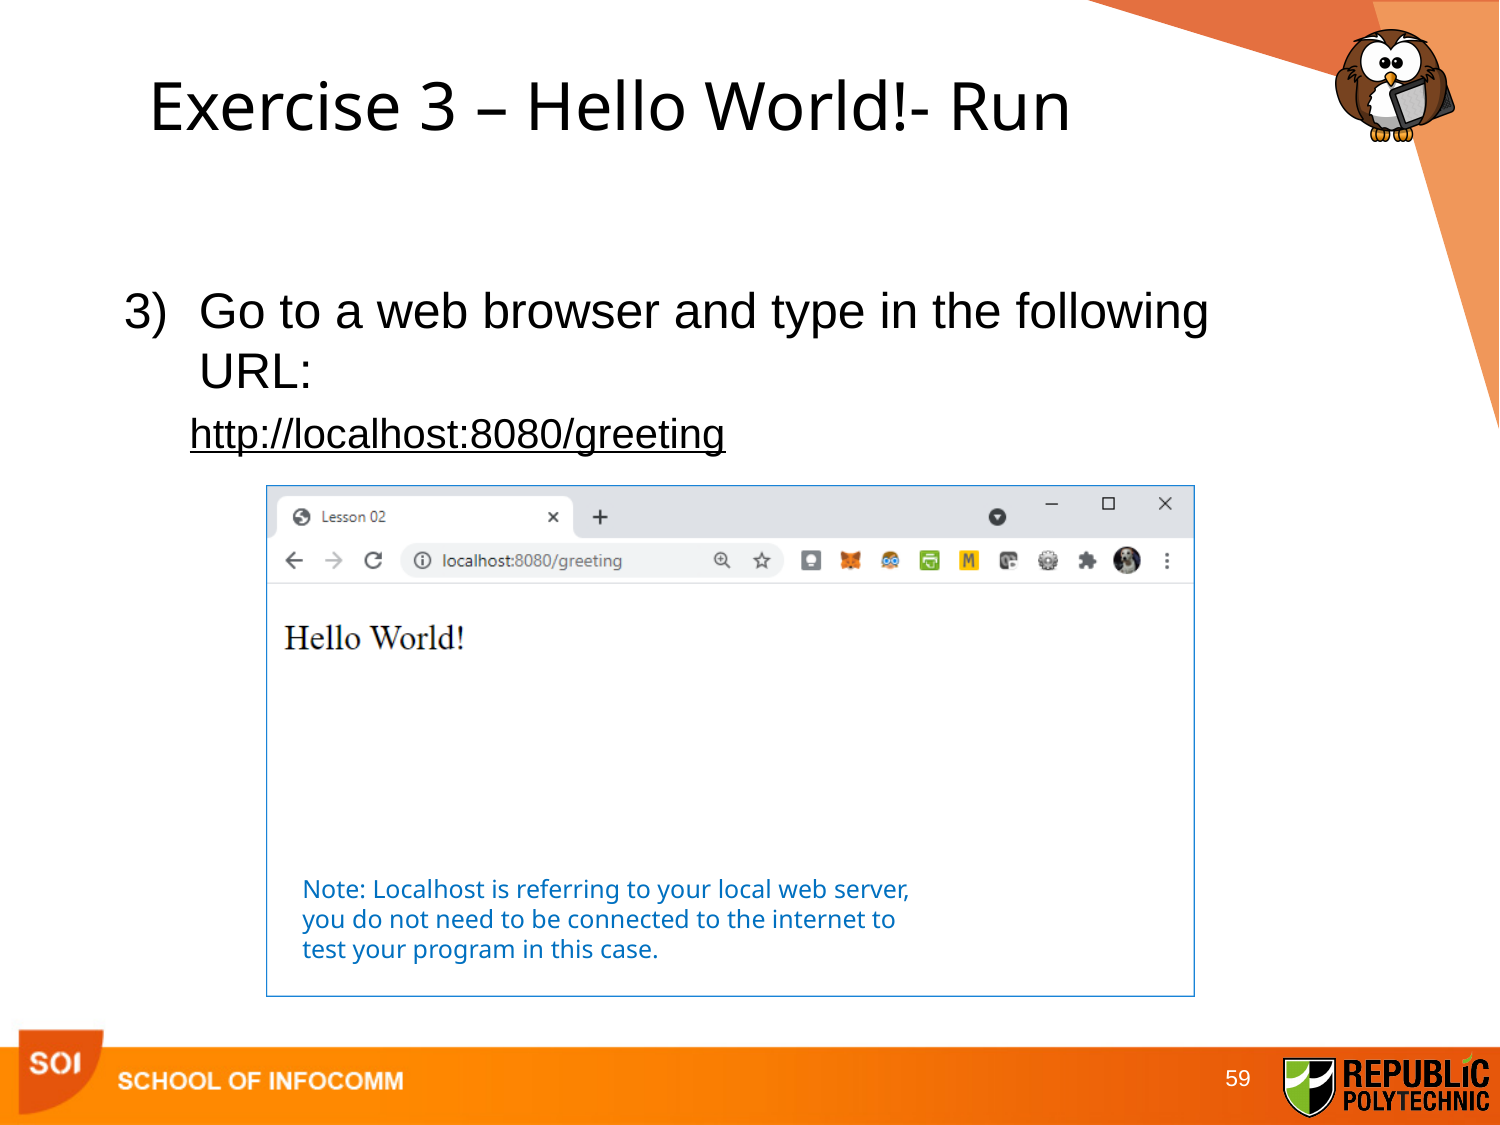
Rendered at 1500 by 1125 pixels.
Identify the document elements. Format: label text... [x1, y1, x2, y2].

list Go to a web browser and type in the following URL: http://localhost:8080/greeting [109, 270, 1352, 888]
slide_number 59 [1210, 1056, 1500, 1117]
text_box Exercise 3 – Hello World!- Run [134, 56, 1279, 151]
picture [0, 0, 1500, 1125]
